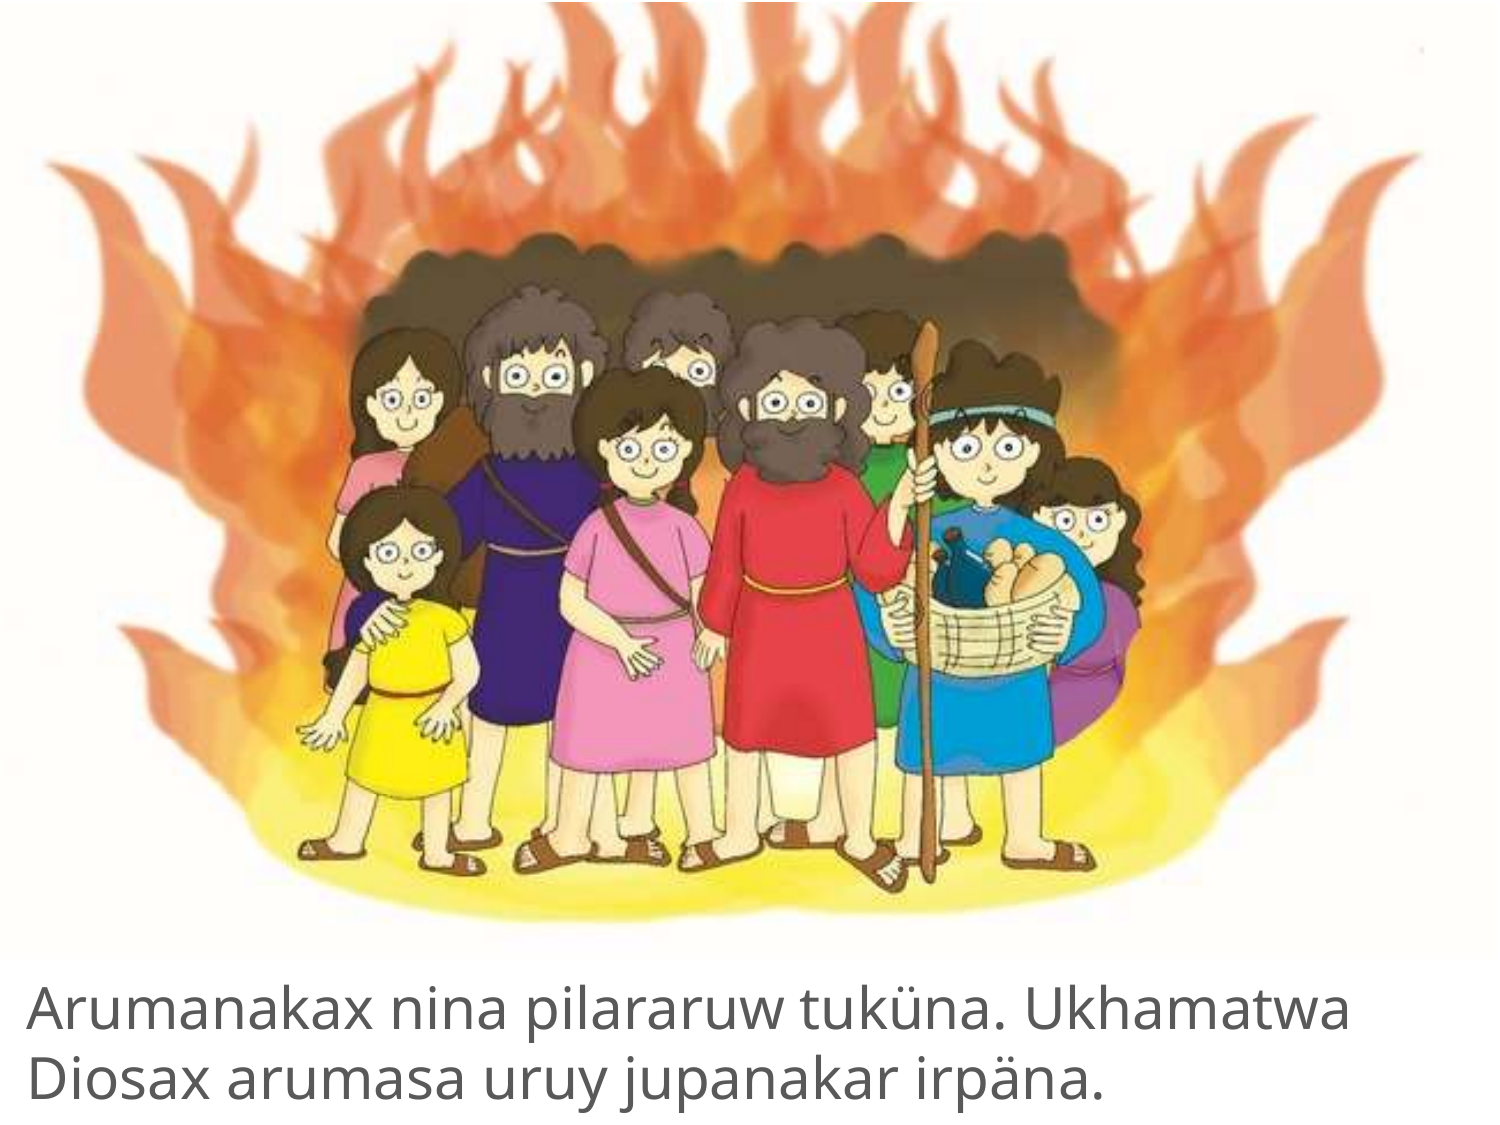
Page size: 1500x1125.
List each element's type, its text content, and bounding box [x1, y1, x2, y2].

text_box Arumanakax nina pilararuw tuküna. Ukhamatwa Diosax arumasa uruy jupanakar irpäna. [11, 964, 1498, 1119]
picture [0, 2, 1498, 959]
